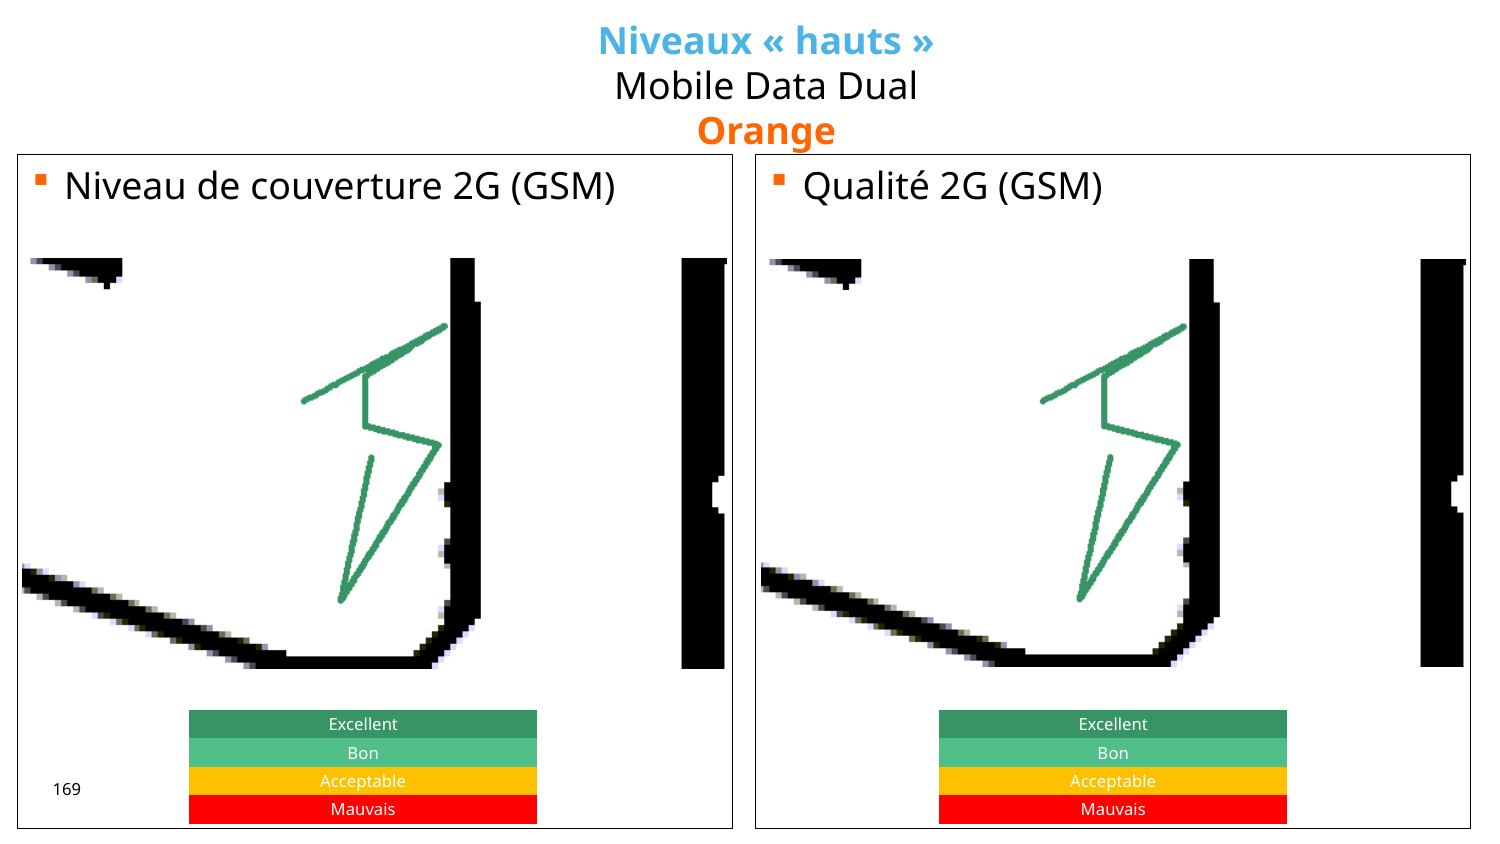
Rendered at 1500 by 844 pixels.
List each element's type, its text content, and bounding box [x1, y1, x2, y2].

text_box Niveau de couverture 2G (GSM) [17, 551, 733, 829]
table_cell Acceptable [189, 767, 537, 795]
table_header Excellent [939, 710, 1287, 738]
table_cell Bon [939, 738, 1287, 767]
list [22, 257, 727, 669]
table_cell Mauvais [189, 795, 537, 824]
text_box [732, 293, 756, 551]
table_cell Mauvais [939, 795, 1287, 824]
text_box Qualité 2G (GSM) [755, 154, 1471, 829]
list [761, 259, 1466, 667]
table_cell Acceptable [939, 767, 1287, 795]
text_box Niveaux « hauts » Mobile Data Dual Orange [187, 9, 1346, 125]
text_box Niveau de couverture 2G (GSM) [17, 154, 733, 293]
table_cell Bon [189, 738, 537, 767]
table_header Excellent [189, 710, 537, 738]
